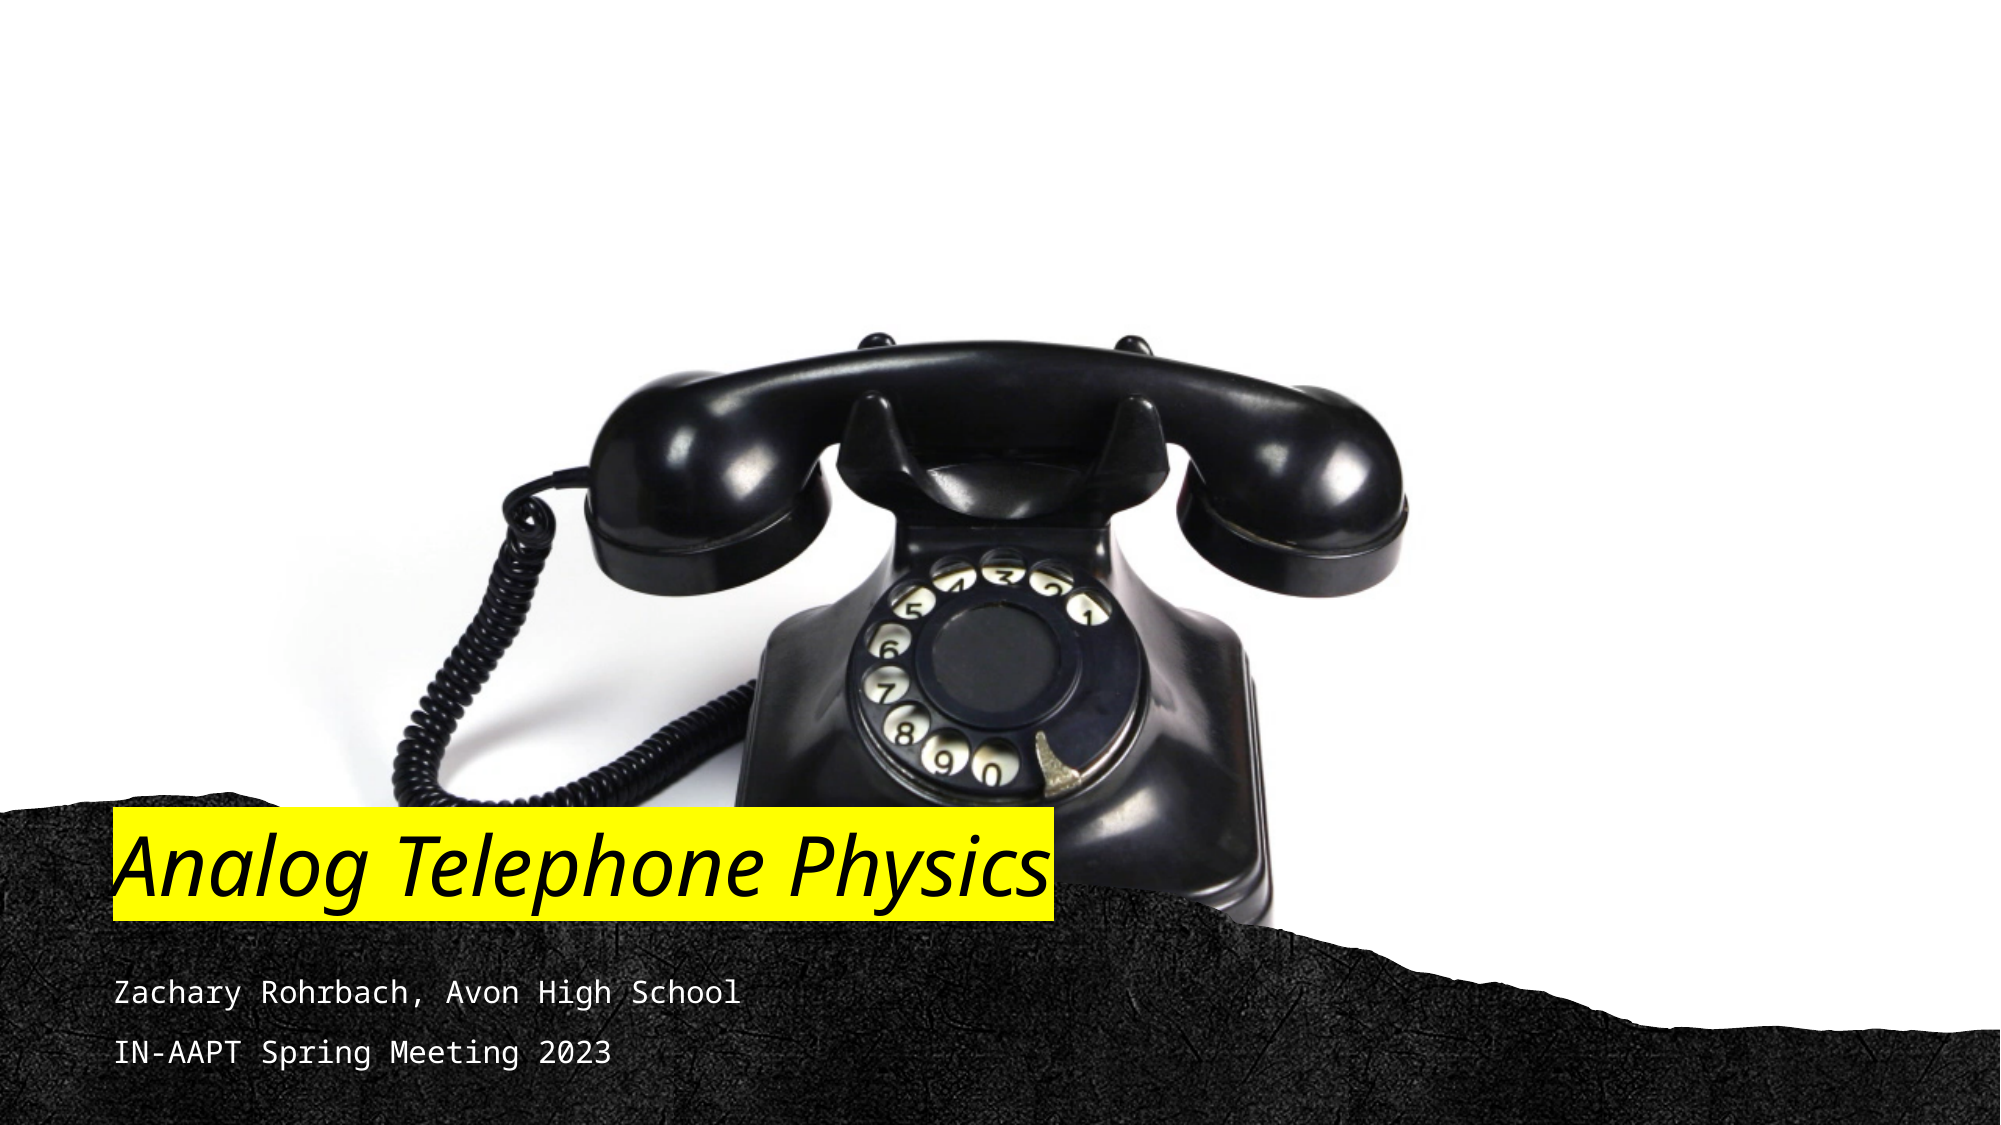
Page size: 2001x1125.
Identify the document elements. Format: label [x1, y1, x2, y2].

text_box [0, 0, 2000, 1125]
